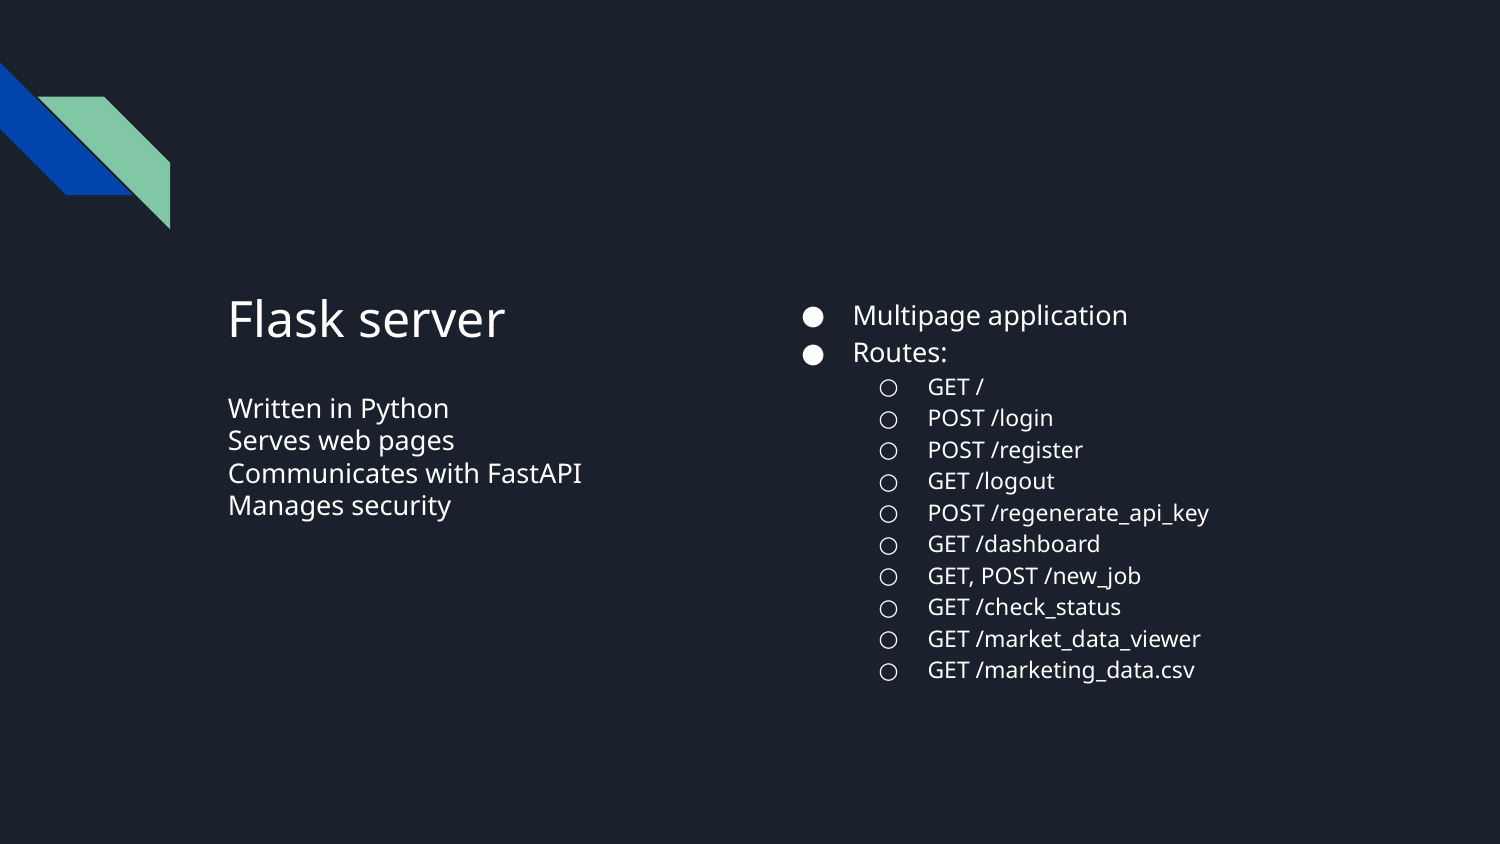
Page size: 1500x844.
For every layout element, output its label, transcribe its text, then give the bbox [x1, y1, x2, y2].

list Multipage application Routes: GET / POST /login POST /register GET /logout POST /regenerate_api_key GET /dashboard GET, POST /new_job GET /check_status GET /market_data_viewer GET /marketing_data.csv [762, 278, 1366, 664]
title Flask server [212, 272, 711, 376]
subtitle Written in Python Serves web pages Communicates with FastAPI Manages security [212, 376, 711, 664]
